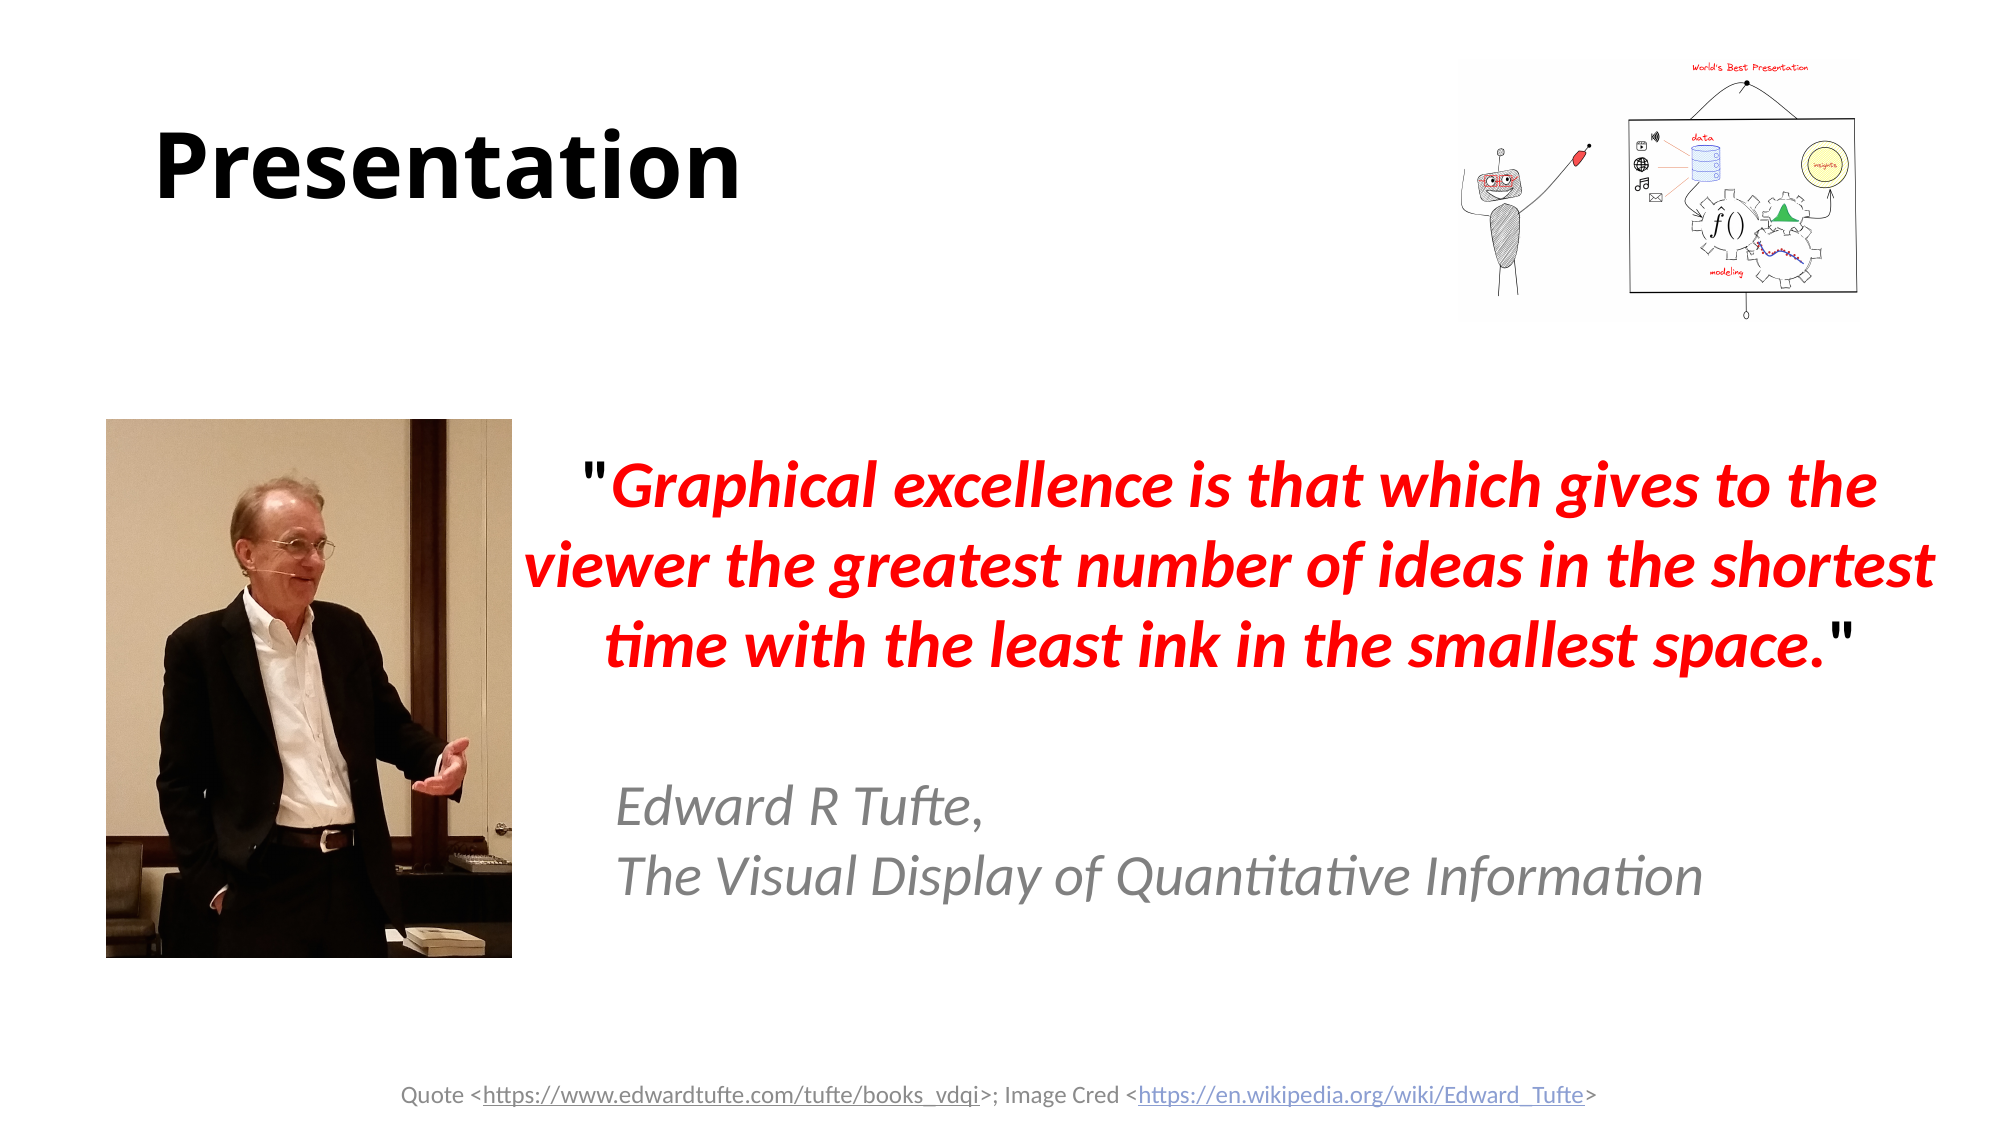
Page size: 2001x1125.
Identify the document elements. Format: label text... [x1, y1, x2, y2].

text_box "Graphical excellence is that which gives to the viewer the greatest number of ideas in the shortest time with the least ink in the smallest space." [512, 433, 1962, 688]
text_box Edward R Tufte, The Visual Display of Quantitative Information [600, 759, 1881, 915]
picture [106, 419, 512, 958]
picture [1458, 59, 1860, 322]
title Presentation [137, 59, 1458, 278]
footer Quote <https://www.edwardtufte.com/tufte/books_vdqi>; Image Cred <https://en.wikipedia.org/wiki/Edward_Tufte> [10, 1062, 1988, 1124]
